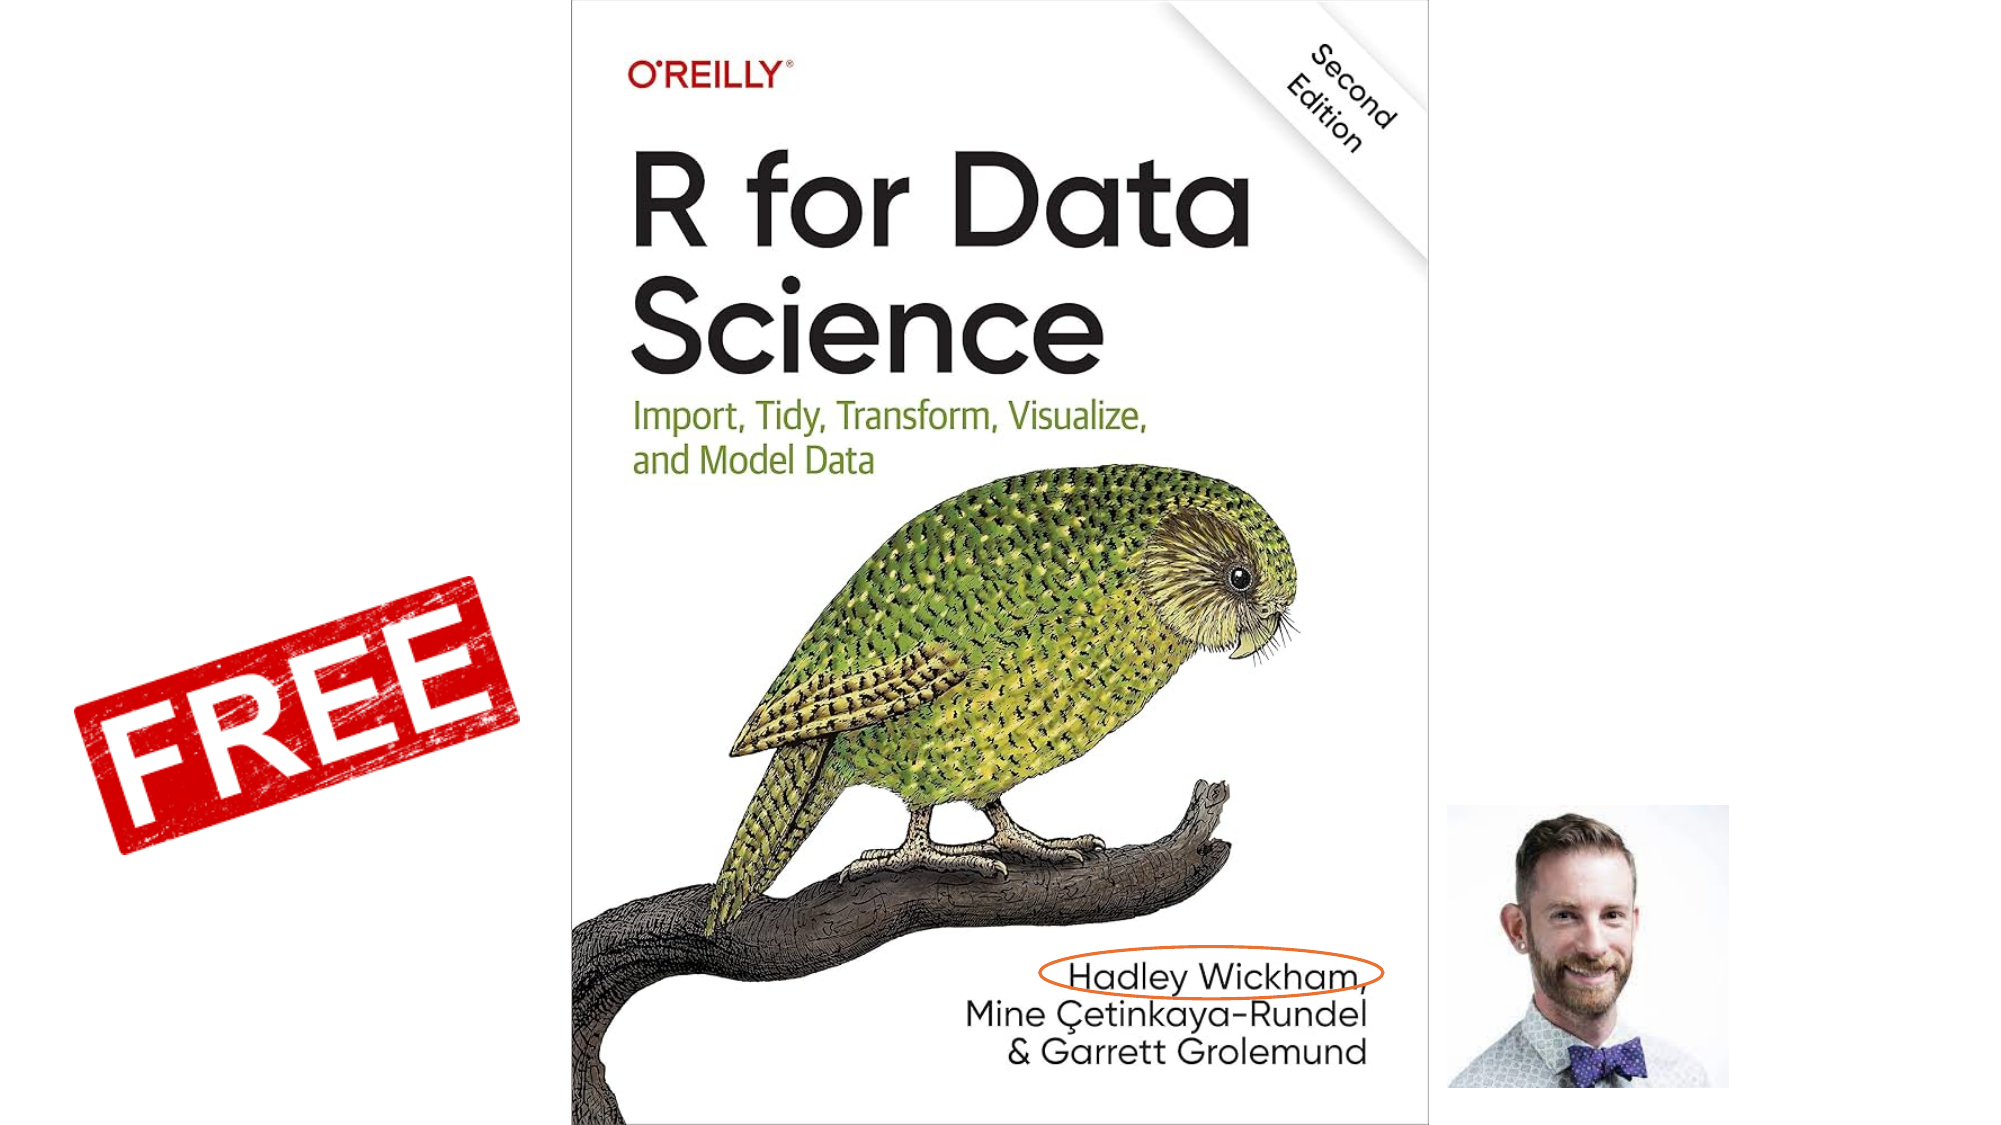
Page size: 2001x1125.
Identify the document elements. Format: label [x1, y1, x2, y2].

picture [570, 0, 1430, 1125]
picture [1446, 805, 1729, 1088]
picture [73, 576, 520, 856]
